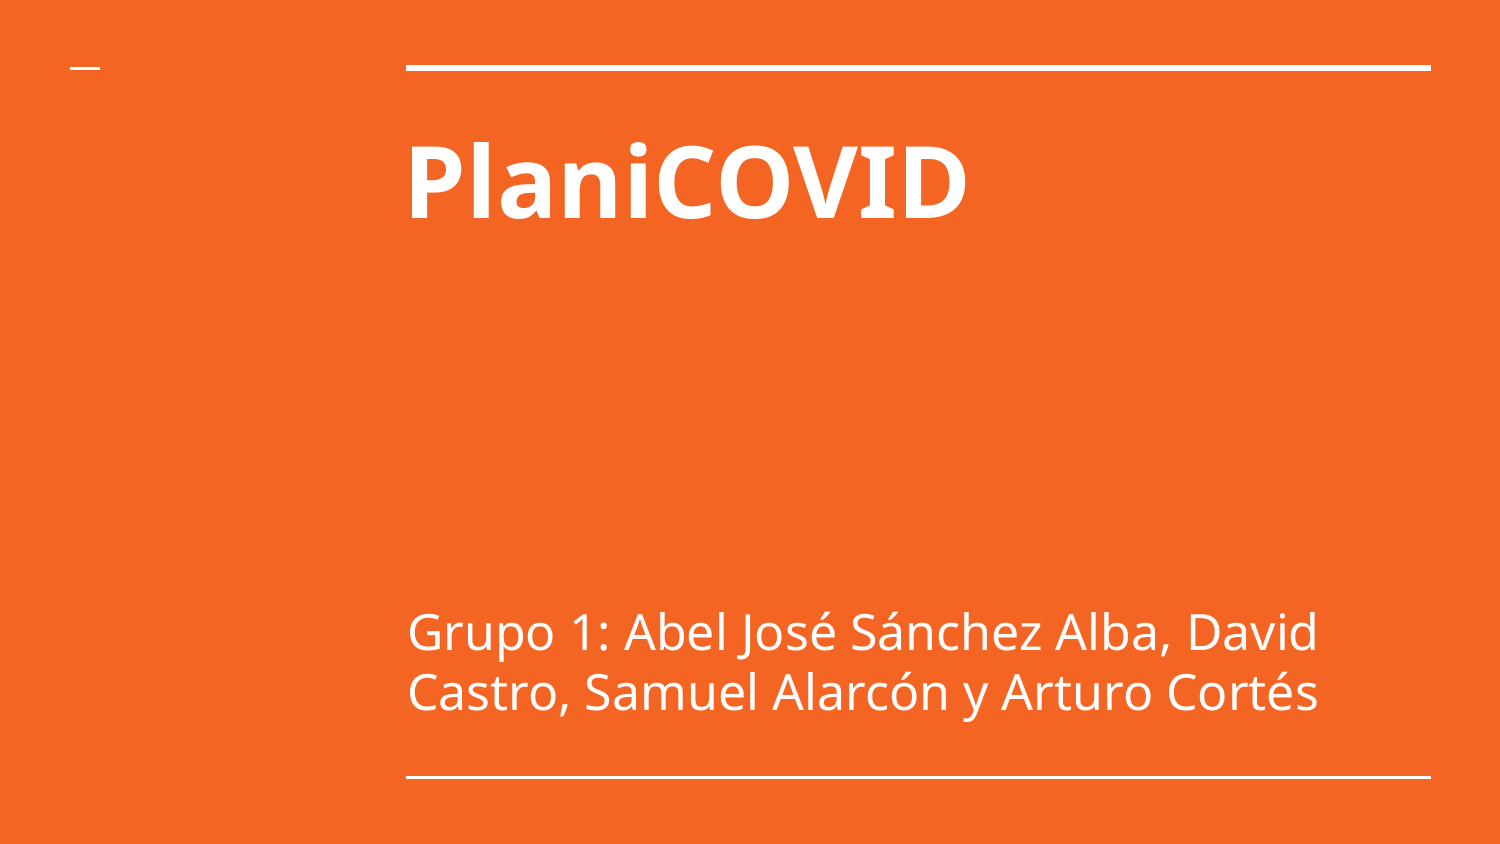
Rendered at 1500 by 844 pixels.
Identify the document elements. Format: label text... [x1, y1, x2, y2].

title PlaniCOVID [389, 103, 1428, 357]
subtitle Grupo 1: Abel José Sánchez Alba, David Castro, Samuel Alarcón y Arturo Cortés [392, 531, 1431, 735]
